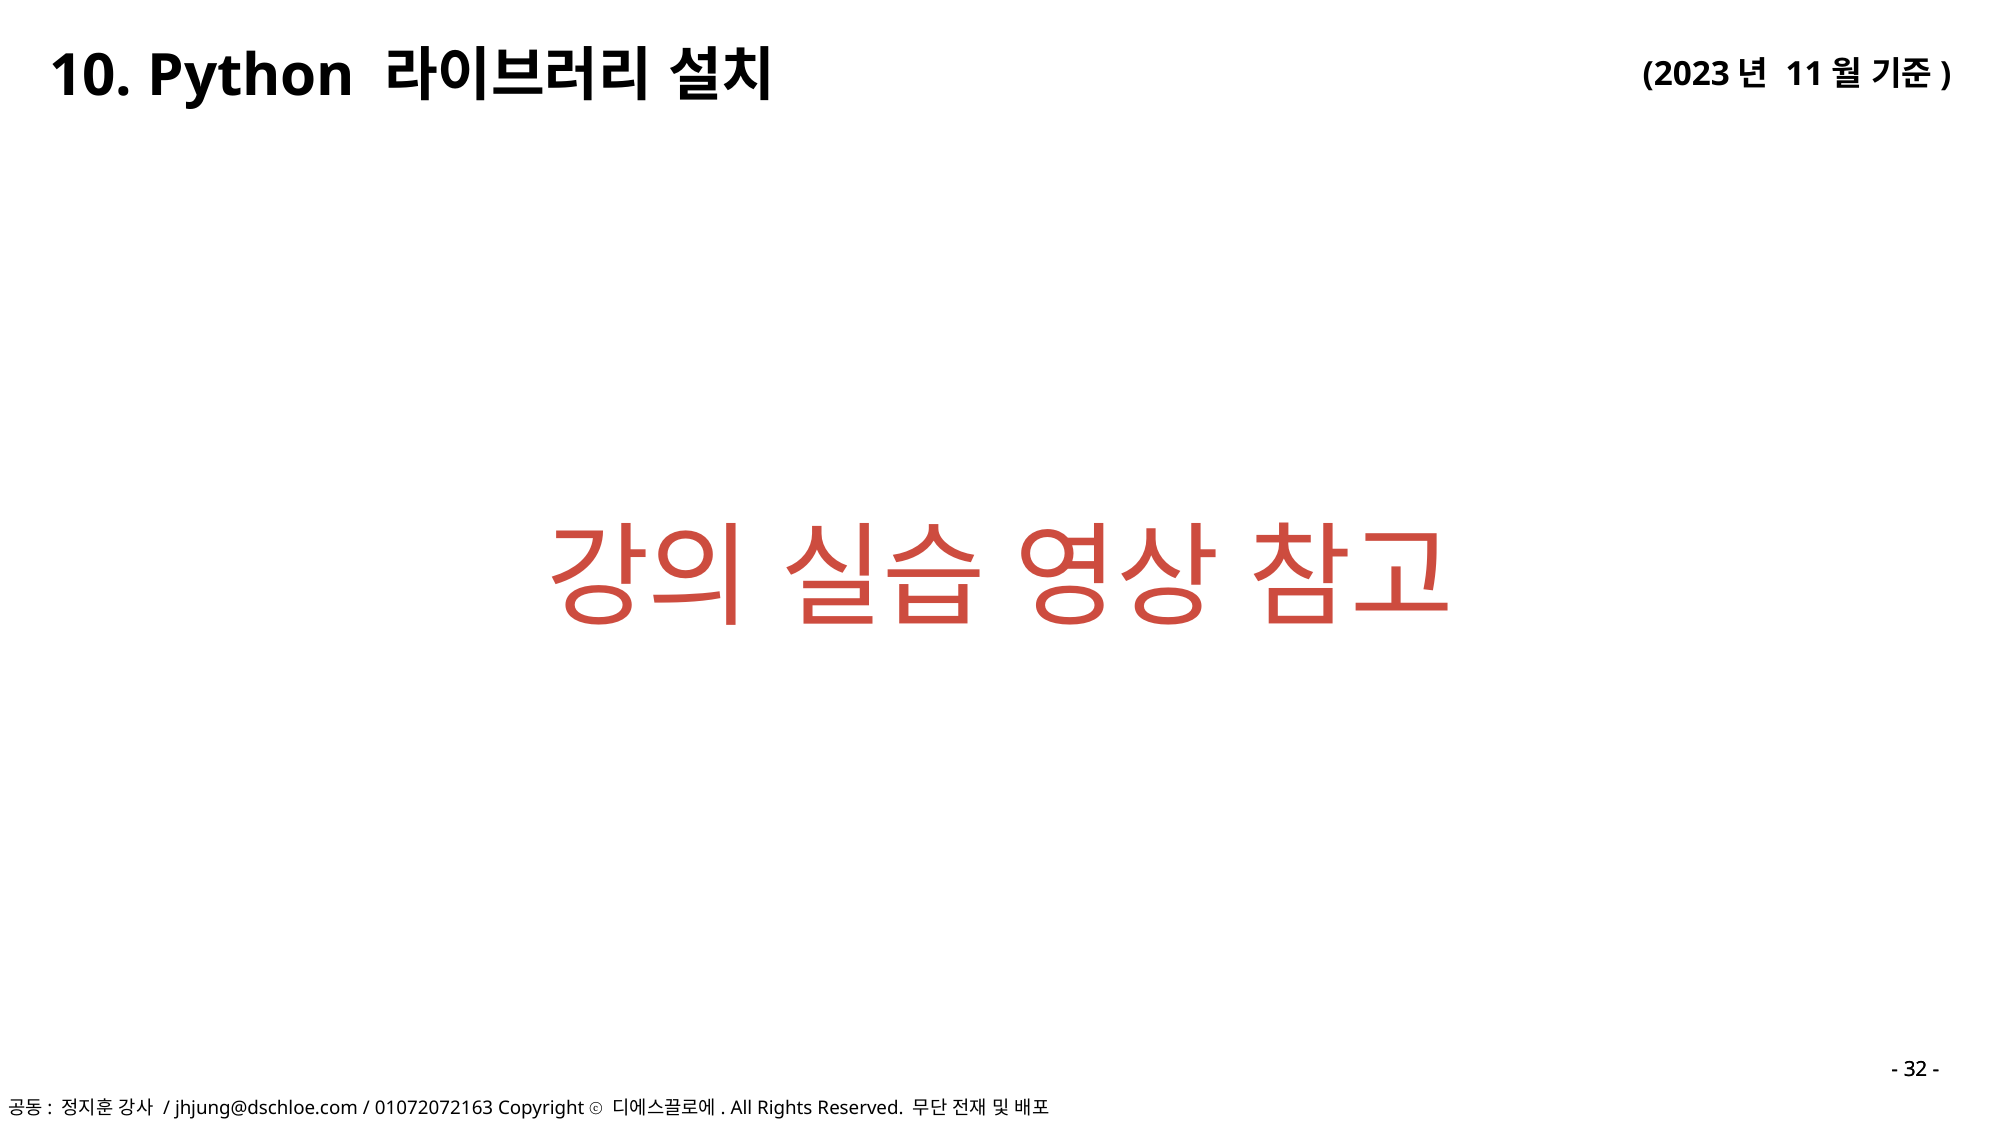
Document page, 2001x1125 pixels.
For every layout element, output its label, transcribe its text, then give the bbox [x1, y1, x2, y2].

slide_number - 32 - [1504, 1039, 1955, 1100]
text_box 10. Python 라이브러리 설치 [34, 30, 790, 115]
text_box 강의 실습 영상 참고 [546, 490, 1454, 639]
